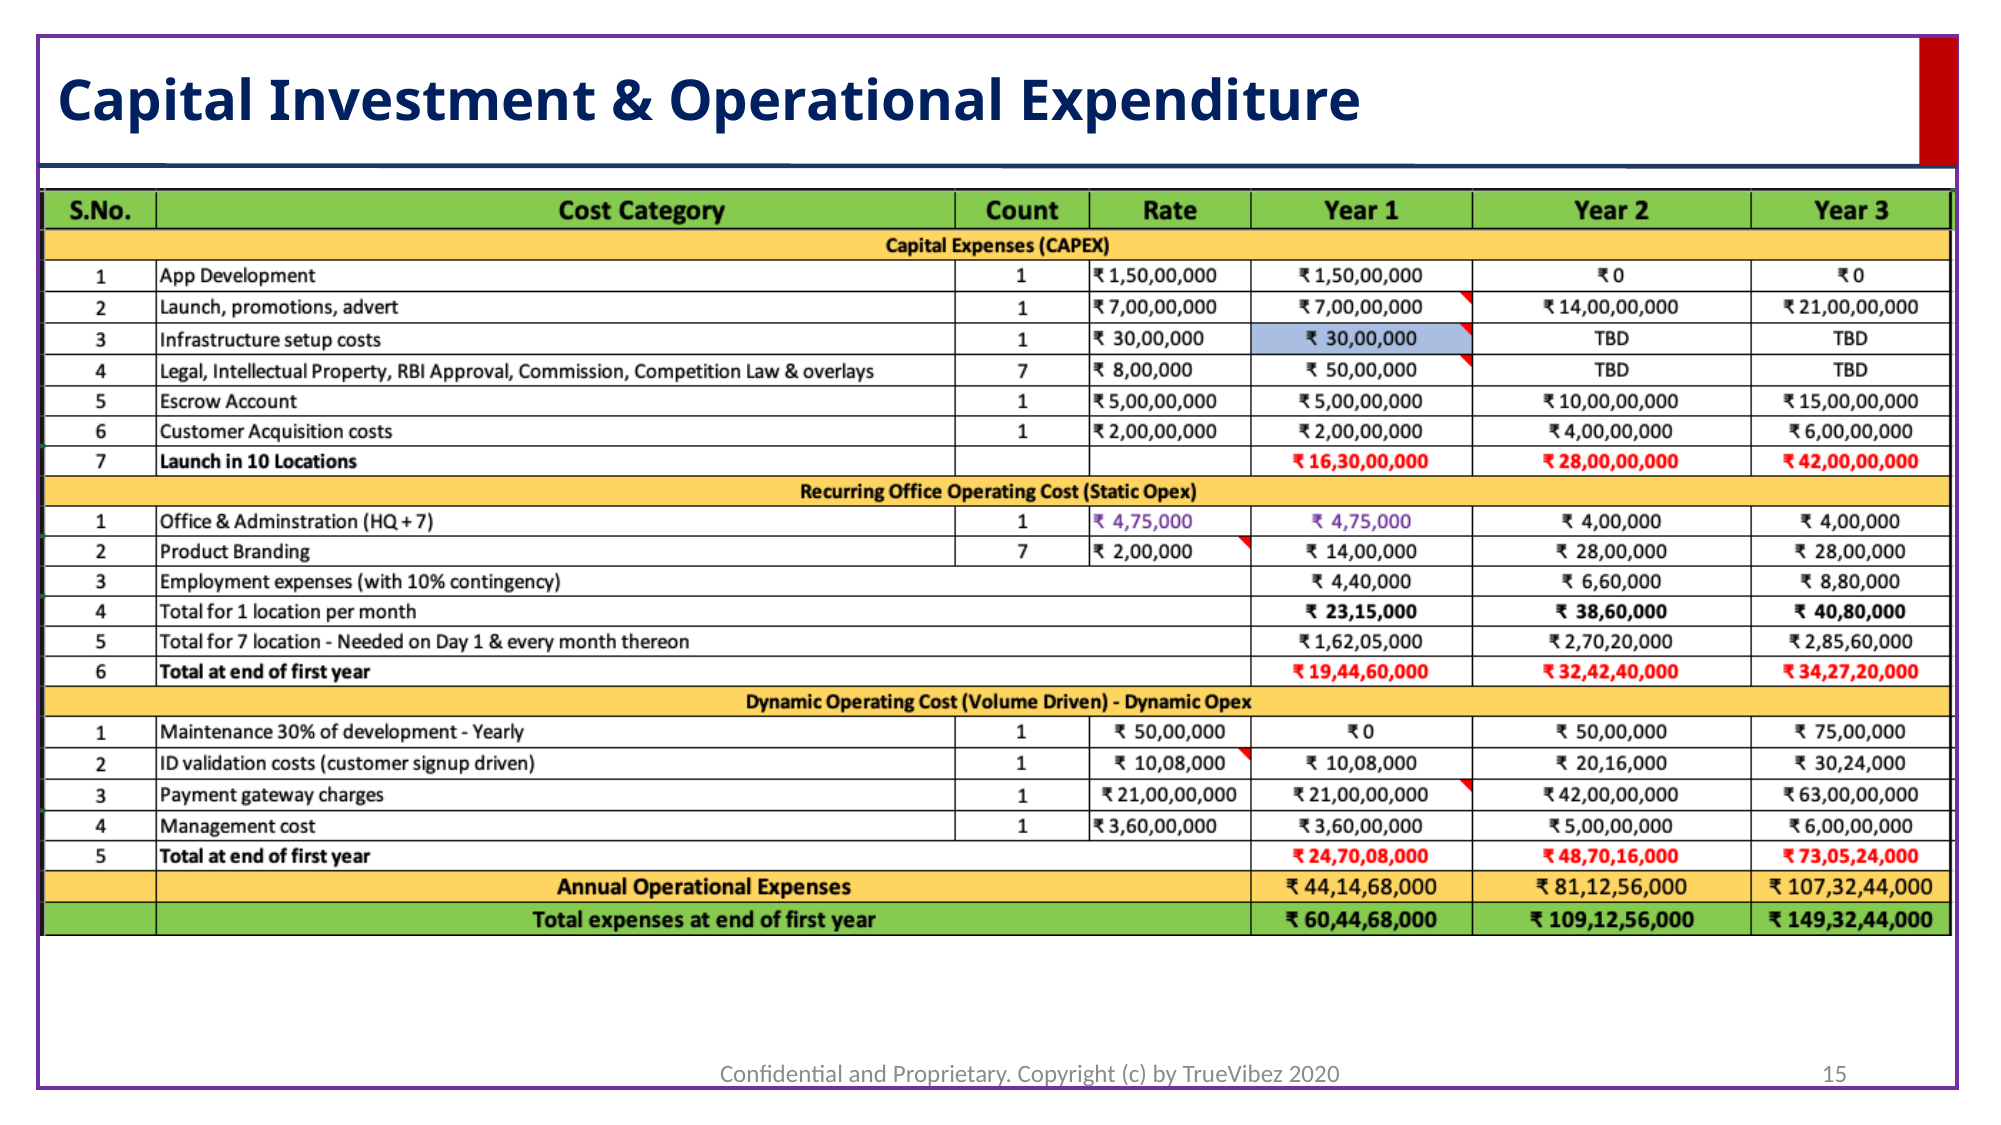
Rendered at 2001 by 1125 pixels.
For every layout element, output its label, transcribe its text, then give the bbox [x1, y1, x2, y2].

picture [40, 188, 1955, 936]
text_box Capital Investment & Operational Expenditure [42, 57, 1863, 140]
slide_number 15 [1412, 1042, 1863, 1103]
text_box [37, 35, 1958, 163]
text_box [37, 168, 1958, 1089]
footer Confidential and Proprietary. Copyright (c) by TrueVibez 2020 [692, 1042, 1368, 1103]
text_box [1918, 37, 1959, 167]
